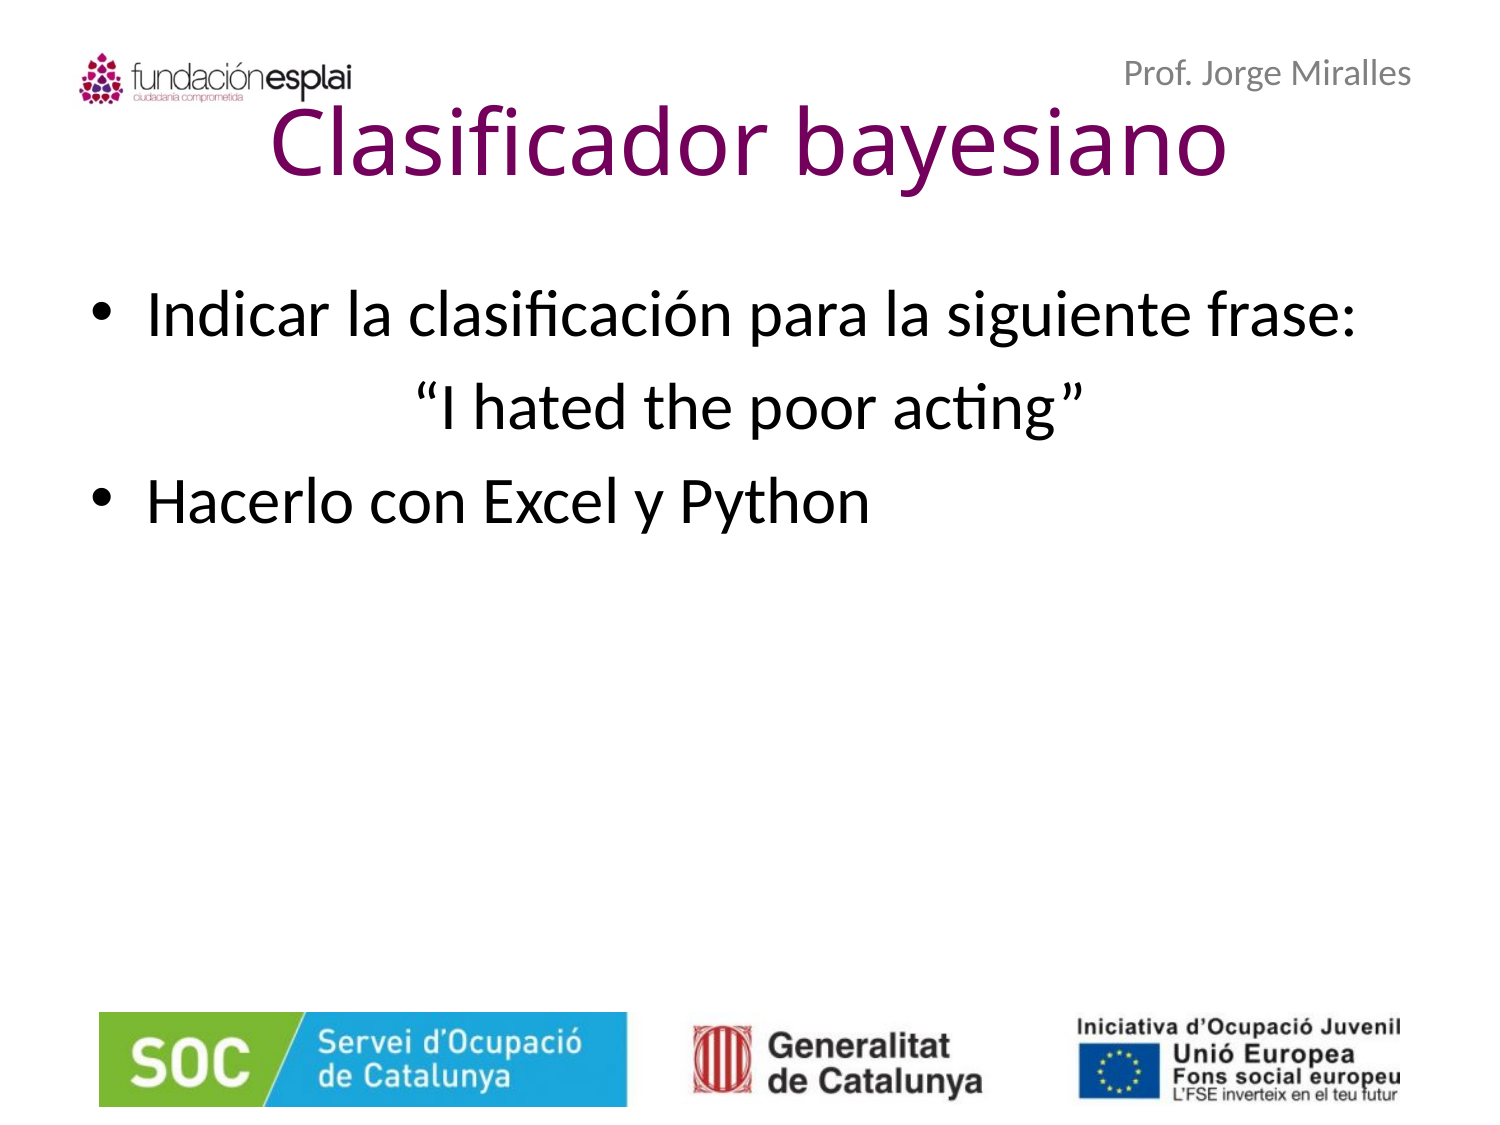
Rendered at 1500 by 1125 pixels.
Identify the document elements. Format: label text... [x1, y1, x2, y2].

picture [73, 42, 357, 114]
picture [99, 1012, 1400, 1107]
title Clasificador bayesiano [75, 45, 1425, 233]
list Indicar la clasificación para la siguiente frase: “I hated the poor acting” Hacerlo con Excel y Python [75, 262, 1425, 1005]
